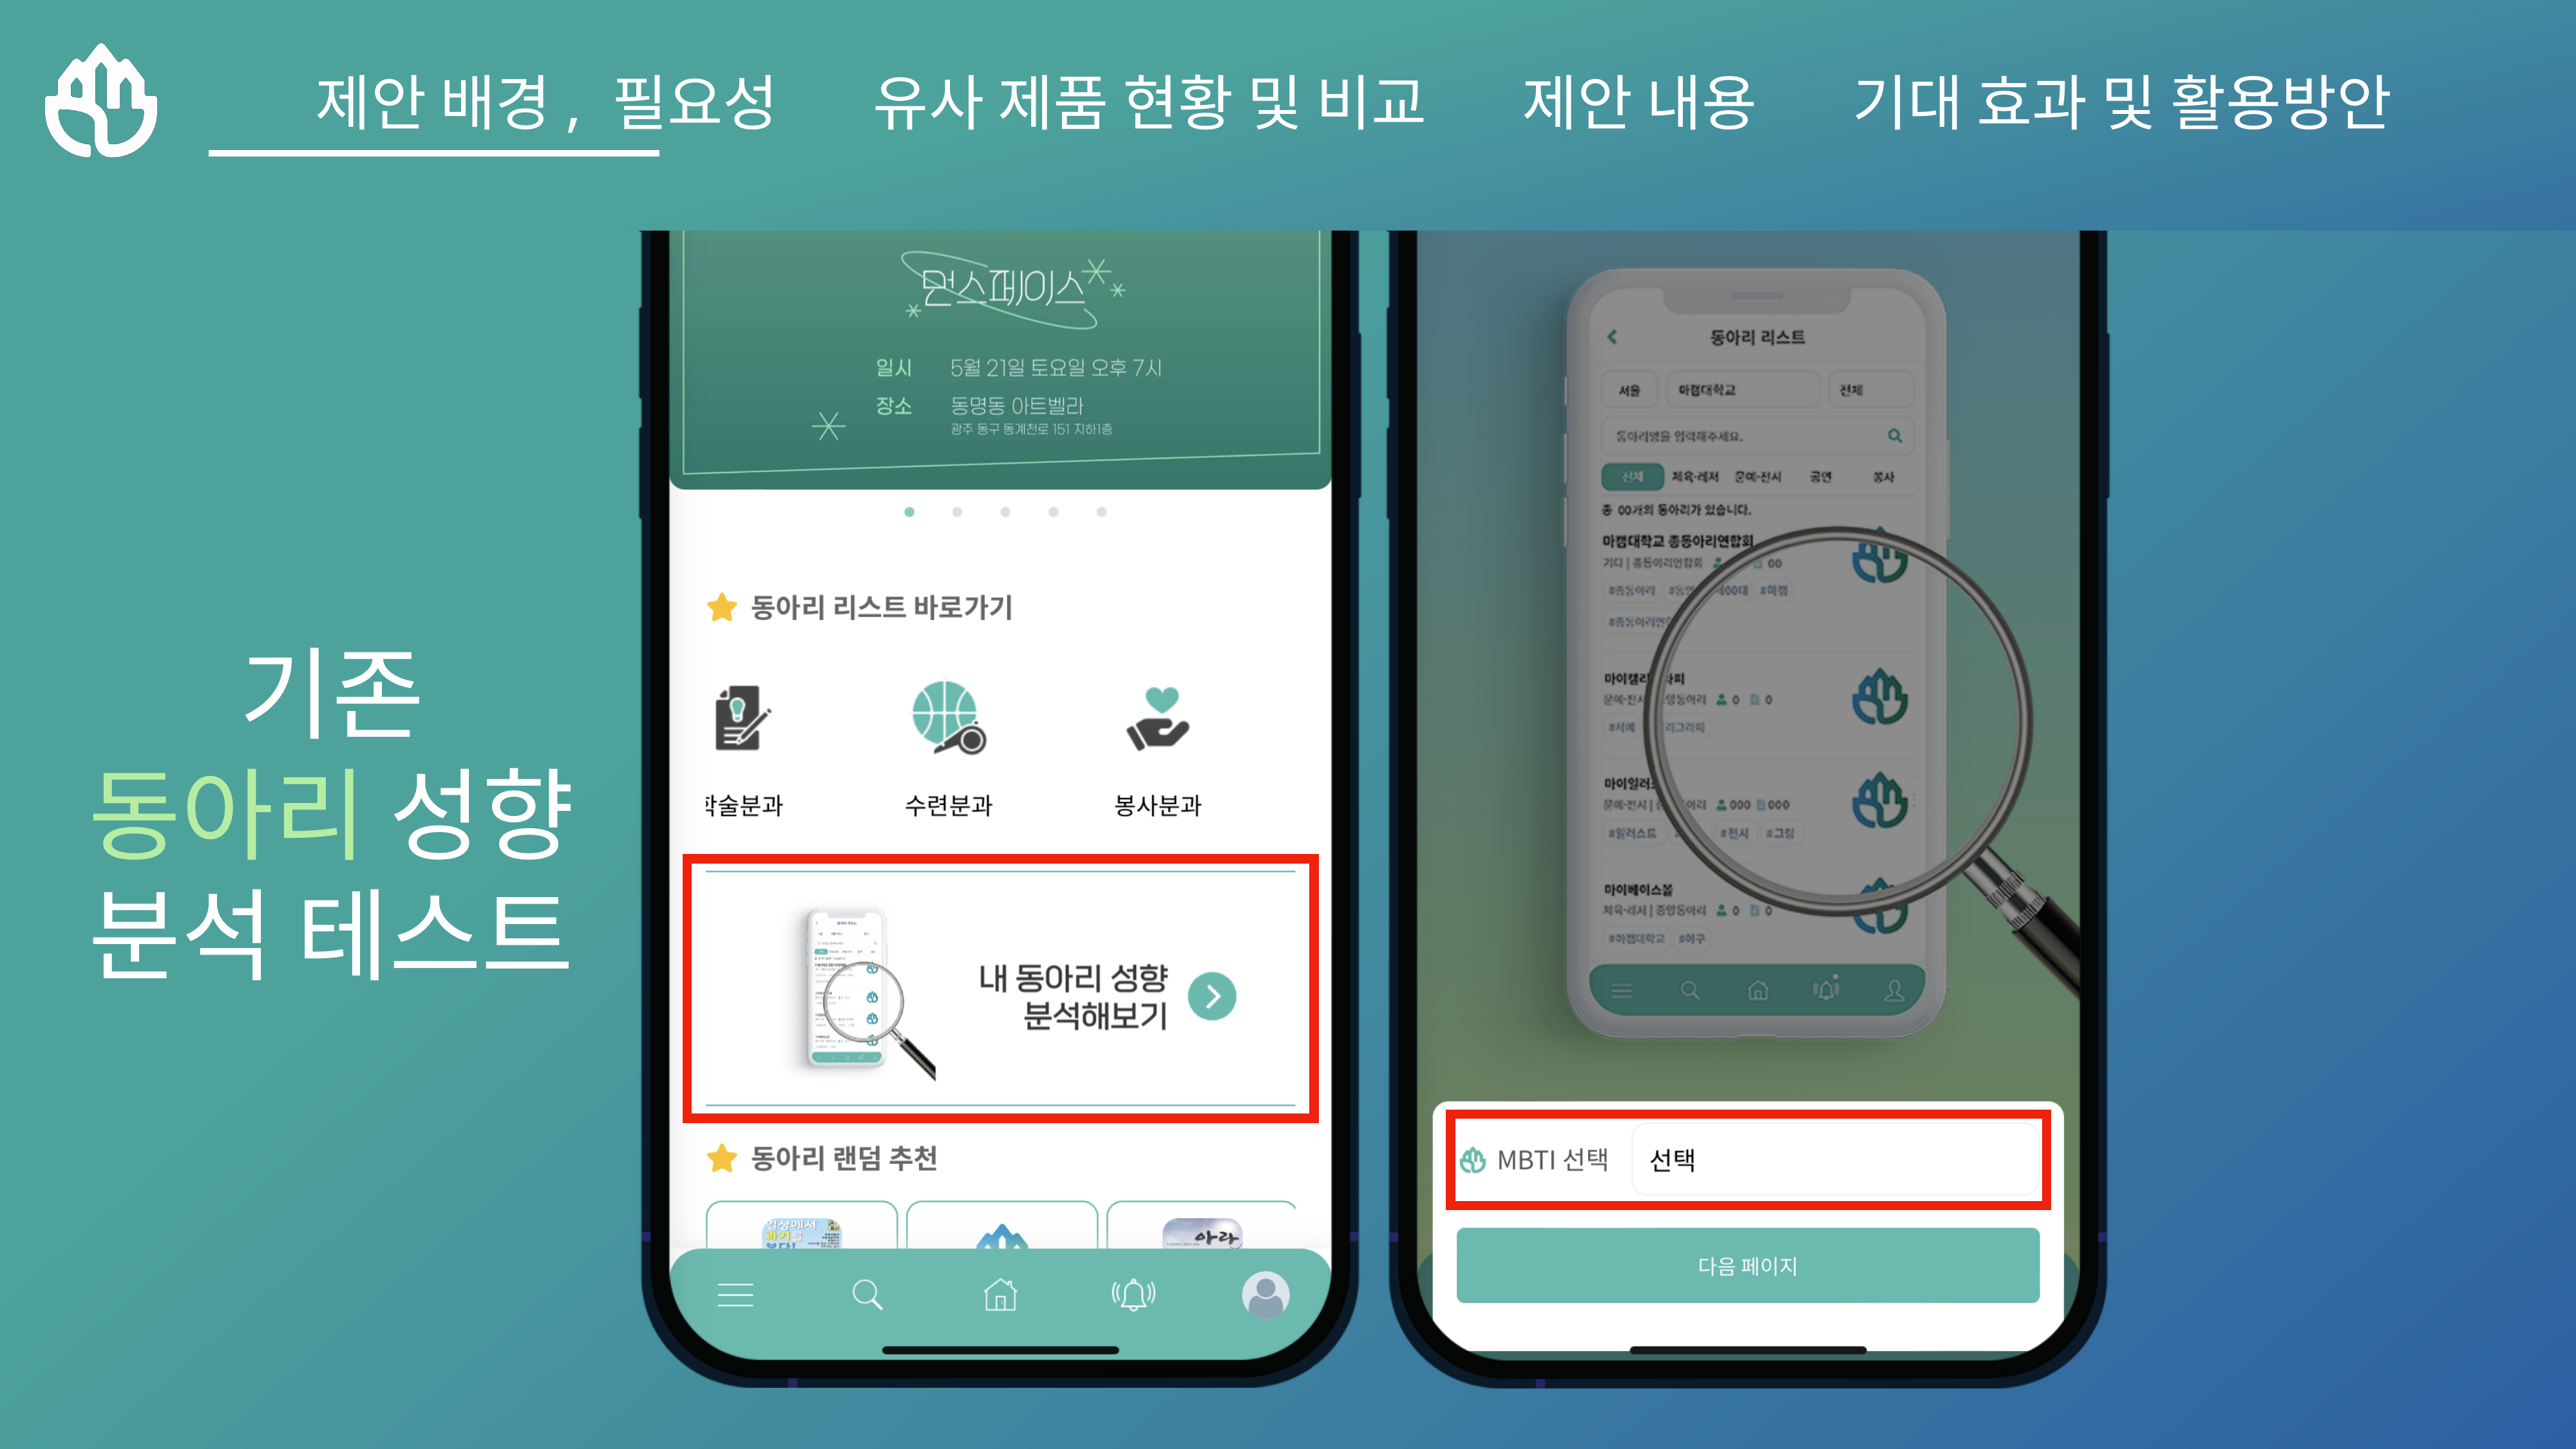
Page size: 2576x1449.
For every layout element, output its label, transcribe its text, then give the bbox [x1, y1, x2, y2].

text_box 기존 동아리 성향 분석 테스트 [83, 625, 580, 999]
picture [0, 0, 2576, 231]
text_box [631, 231, 2118, 1388]
